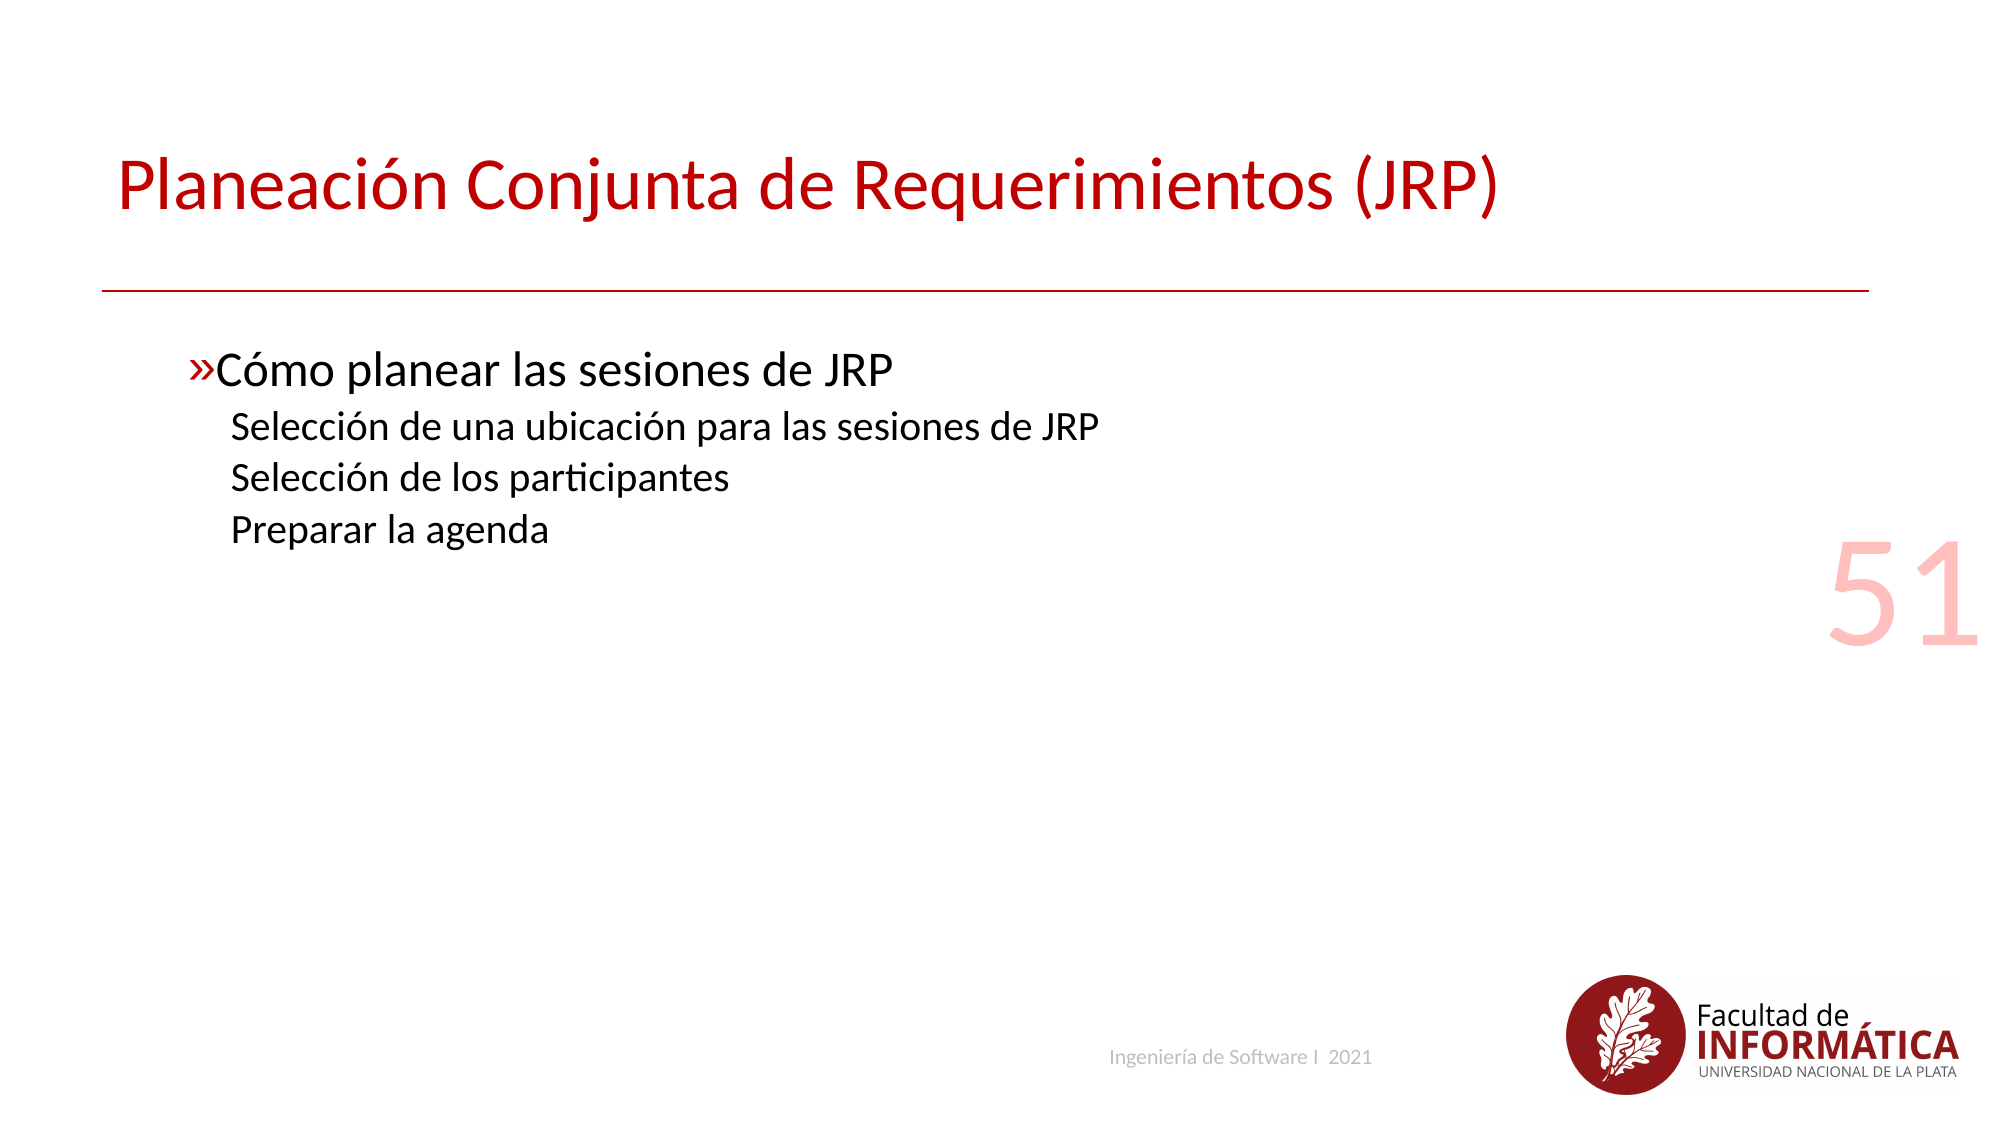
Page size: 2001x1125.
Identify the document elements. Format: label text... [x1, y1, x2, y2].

list Cómo planear las sesiones de JRP Selección de una ubicación para las sesiones de JRP Selección de los participantes Preparar la agenda [173, 338, 1603, 870]
picture [1566, 975, 1959, 1095]
footer Ingeniería de Software I 2021 [1094, 1034, 1867, 1095]
slide_number 51 [1520, 456, 2000, 686]
title Planeación Conjunta de Requerimientos (JRP) [102, 81, 1875, 291]
